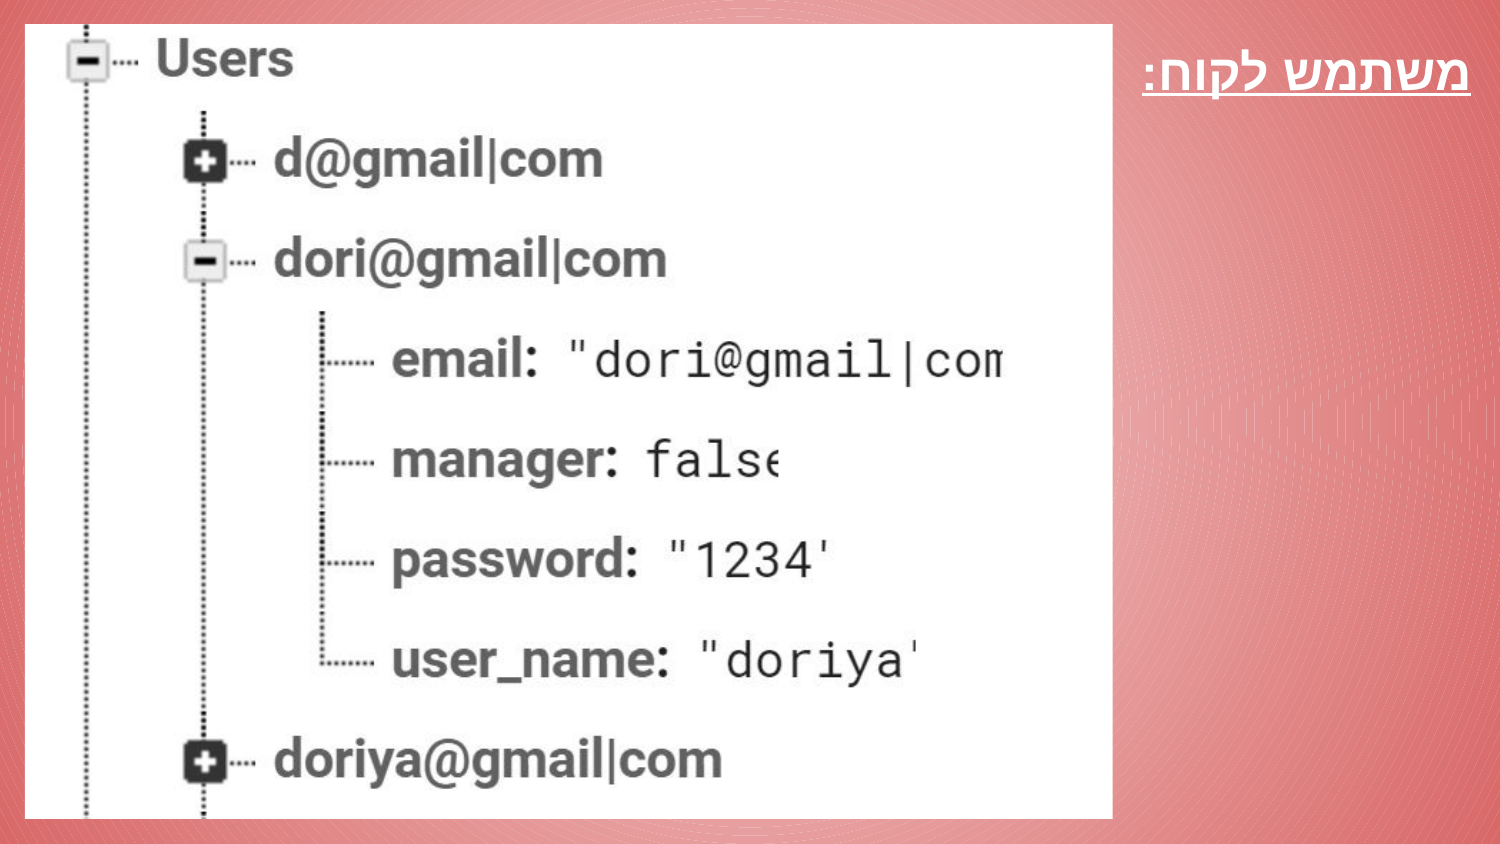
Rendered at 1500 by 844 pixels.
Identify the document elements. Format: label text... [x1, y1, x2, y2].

text_box משתמש לקוח: [1122, 24, 1487, 155]
picture [24, 24, 1113, 819]
